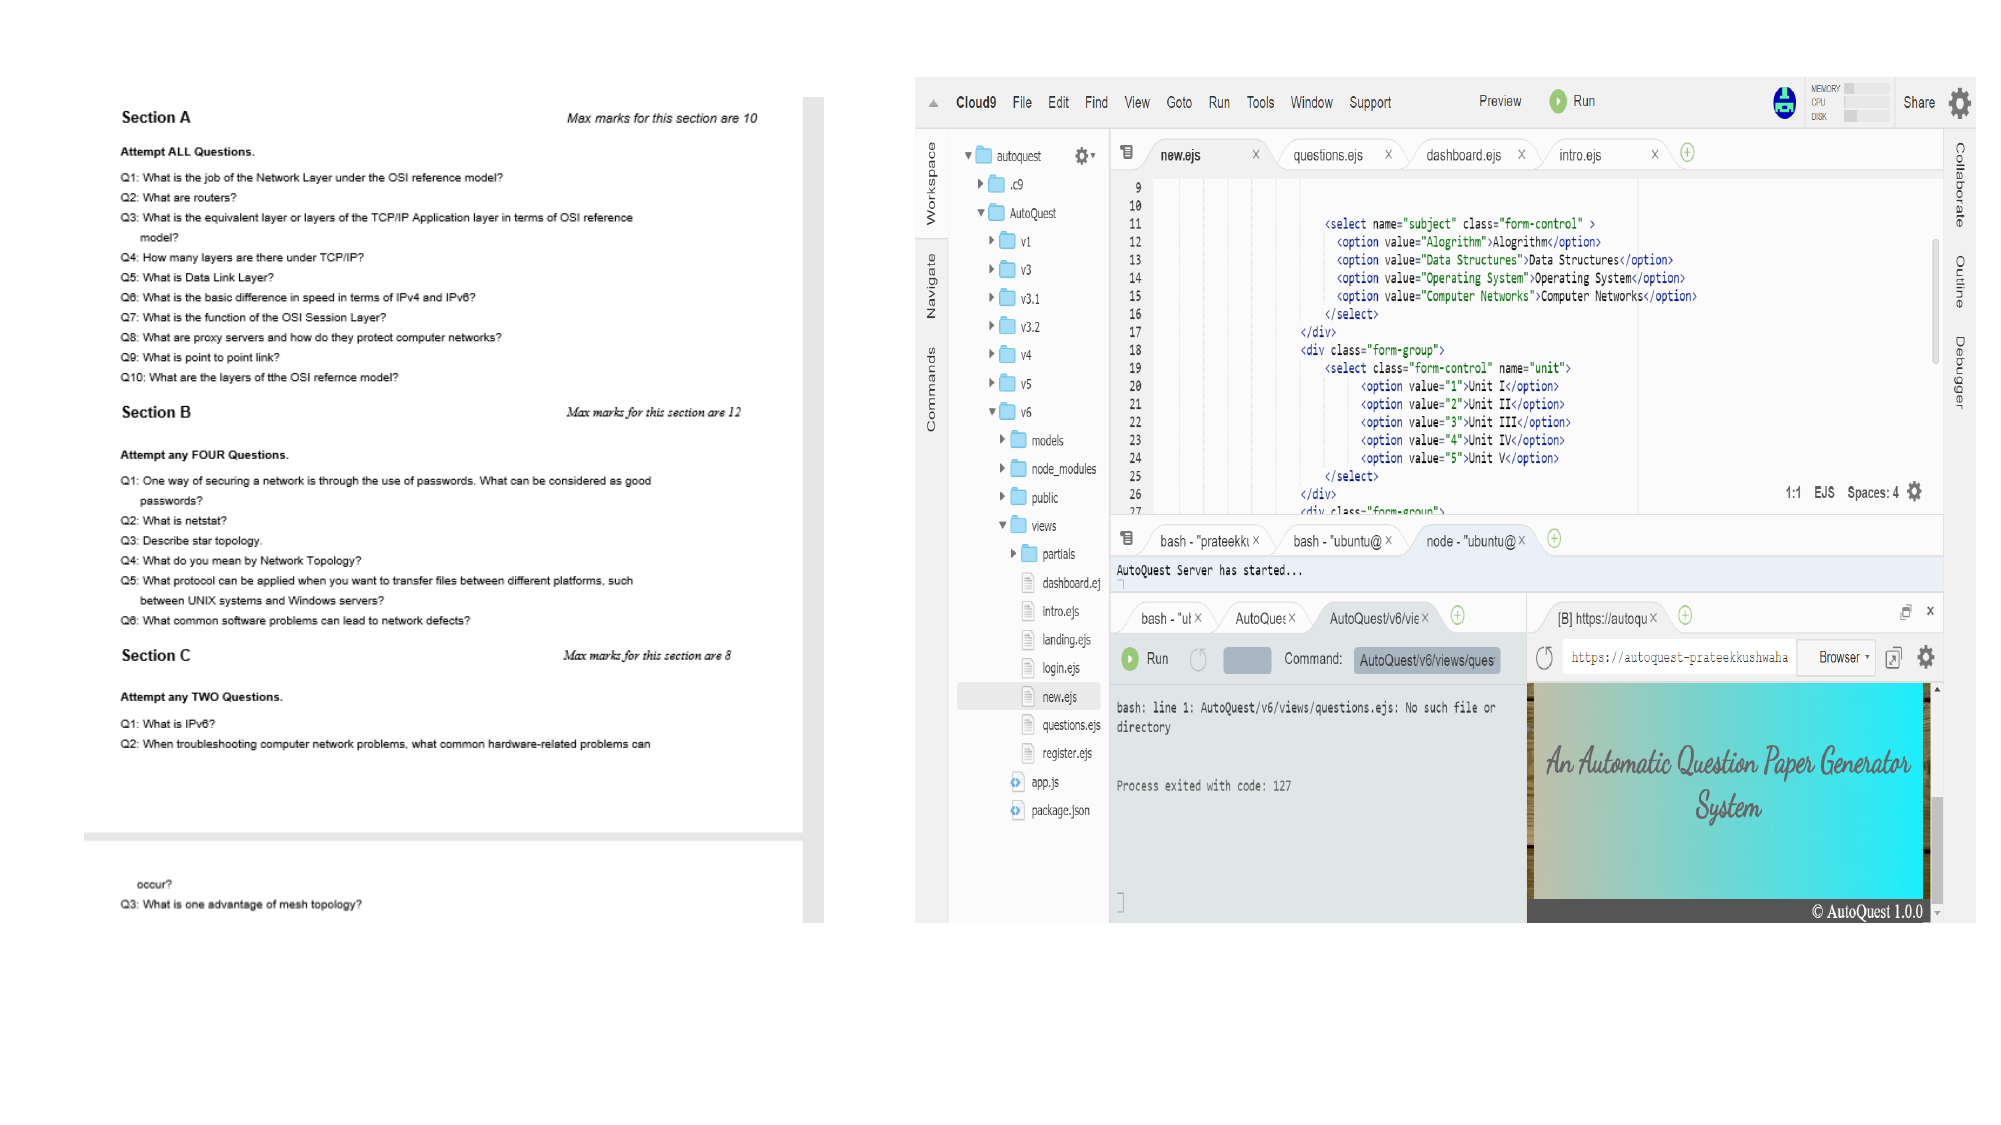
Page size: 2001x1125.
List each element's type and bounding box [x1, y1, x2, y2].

picture [84, 97, 824, 923]
picture [915, 77, 1976, 923]
